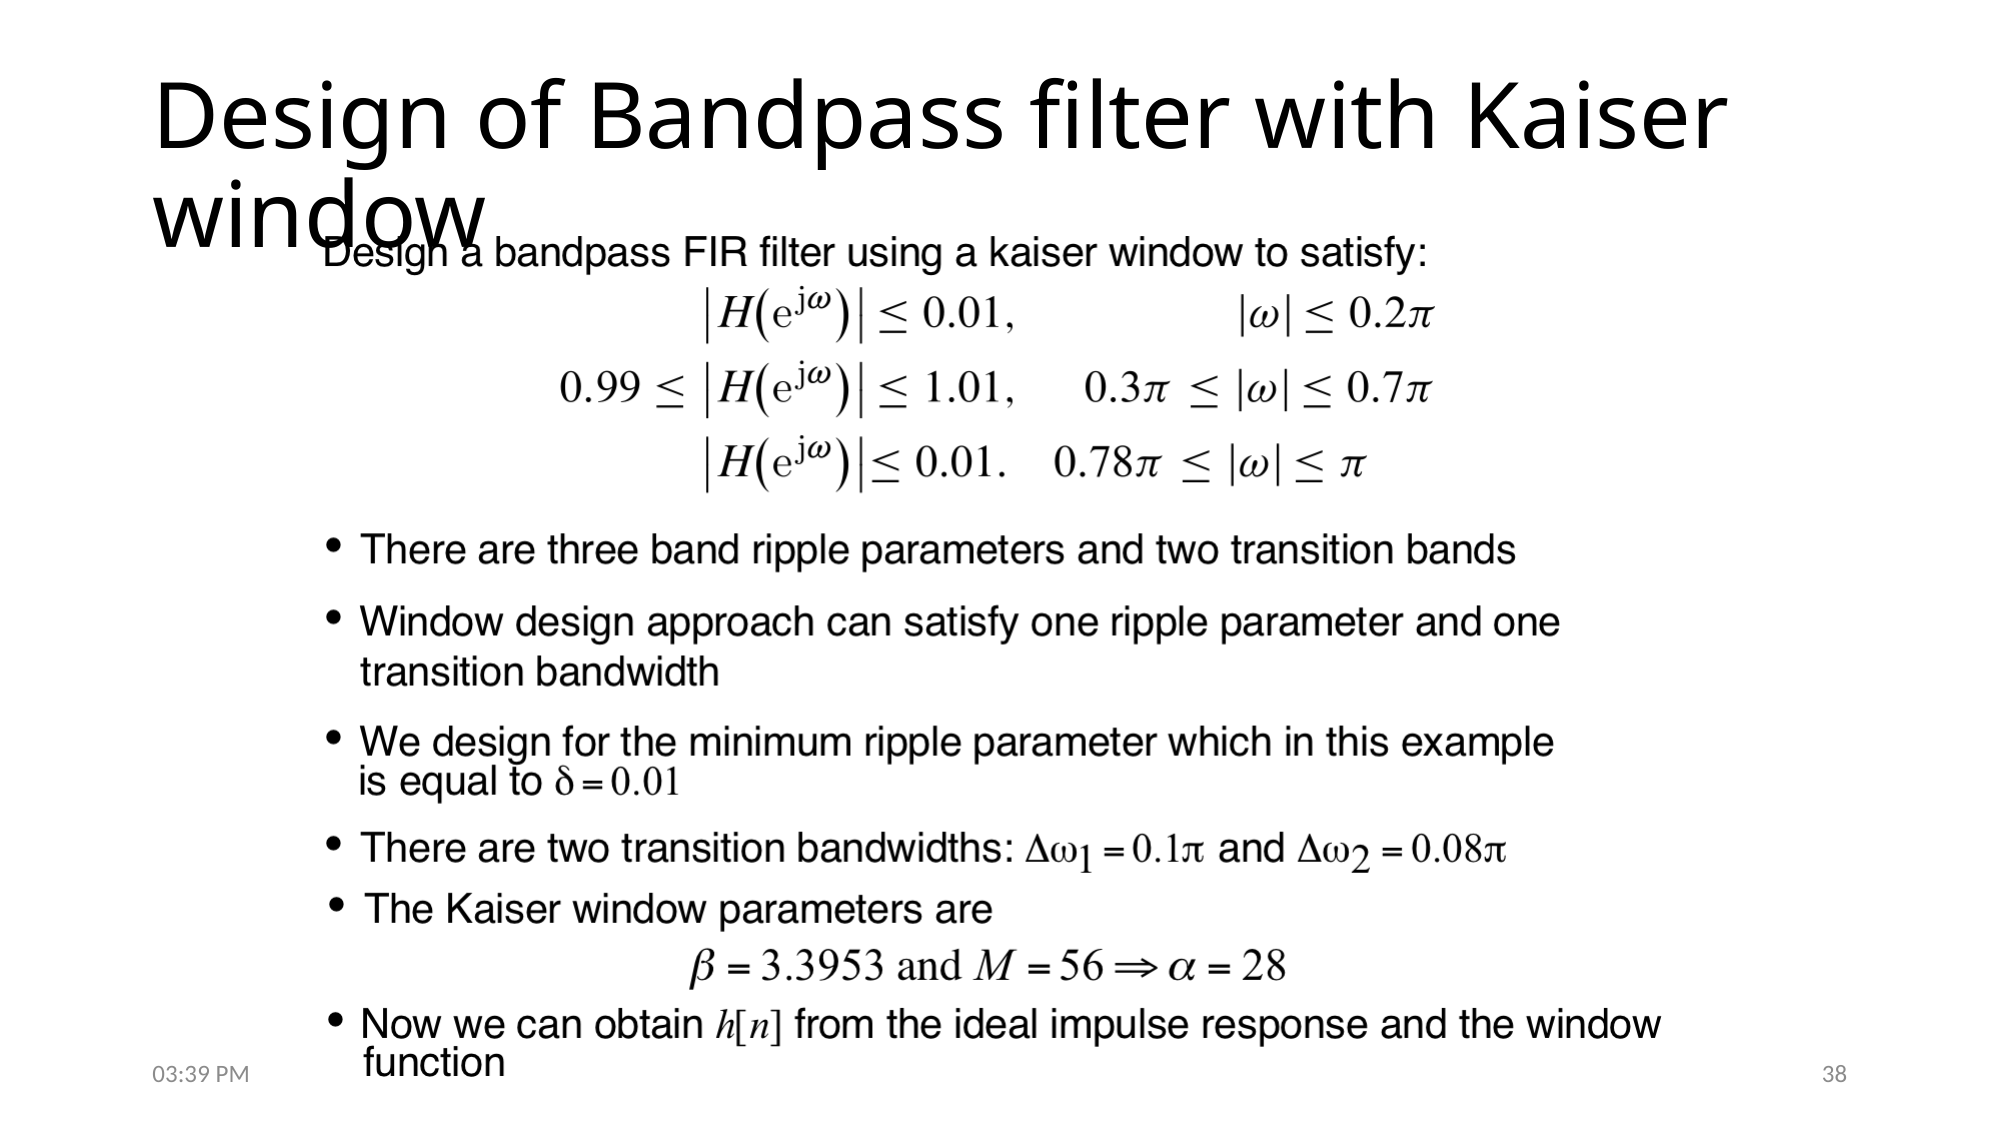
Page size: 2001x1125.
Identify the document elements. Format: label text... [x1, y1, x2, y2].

picture [322, 229, 1678, 1083]
slide_number 38 [1412, 1042, 1863, 1103]
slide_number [137, 1042, 588, 1103]
title Design of Bandpass filter with Kaiser window [137, 59, 1863, 278]
